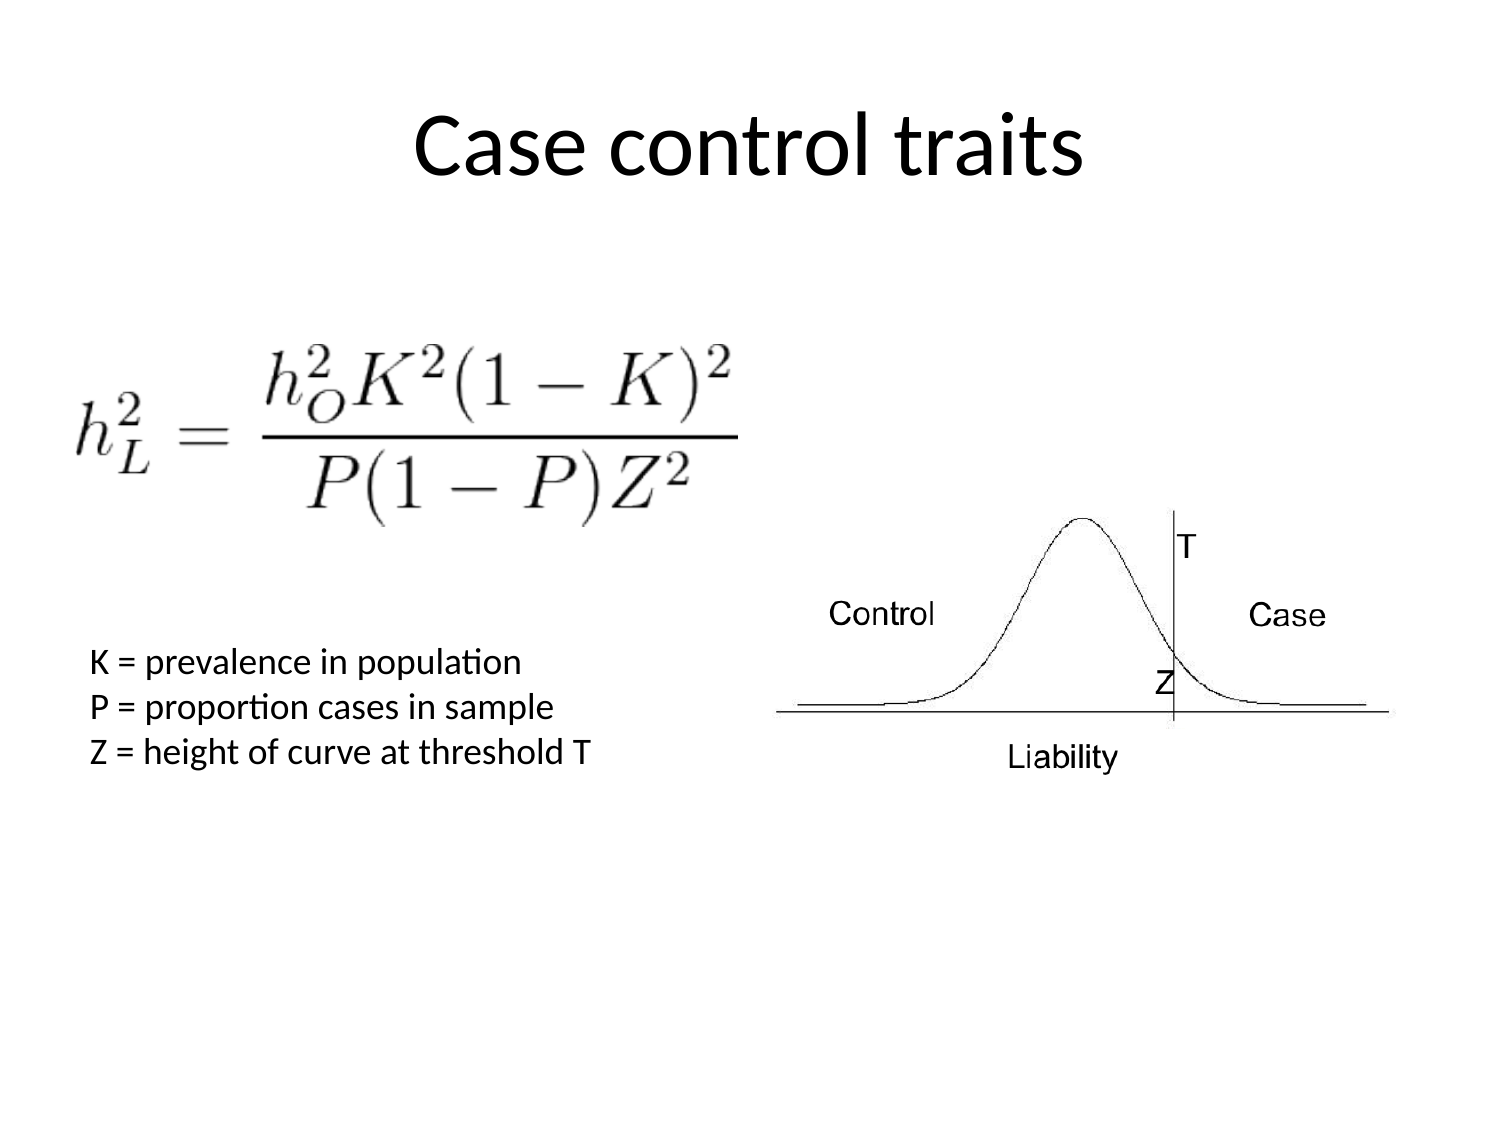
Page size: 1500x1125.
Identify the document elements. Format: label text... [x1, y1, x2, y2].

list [74, 274, 738, 597]
text_box K = prevalence in population P = proportion cases in sample Z = height of curve at threshold T [74, 629, 738, 780]
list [762, 262, 1426, 1006]
title Case control traits [75, 45, 1425, 233]
